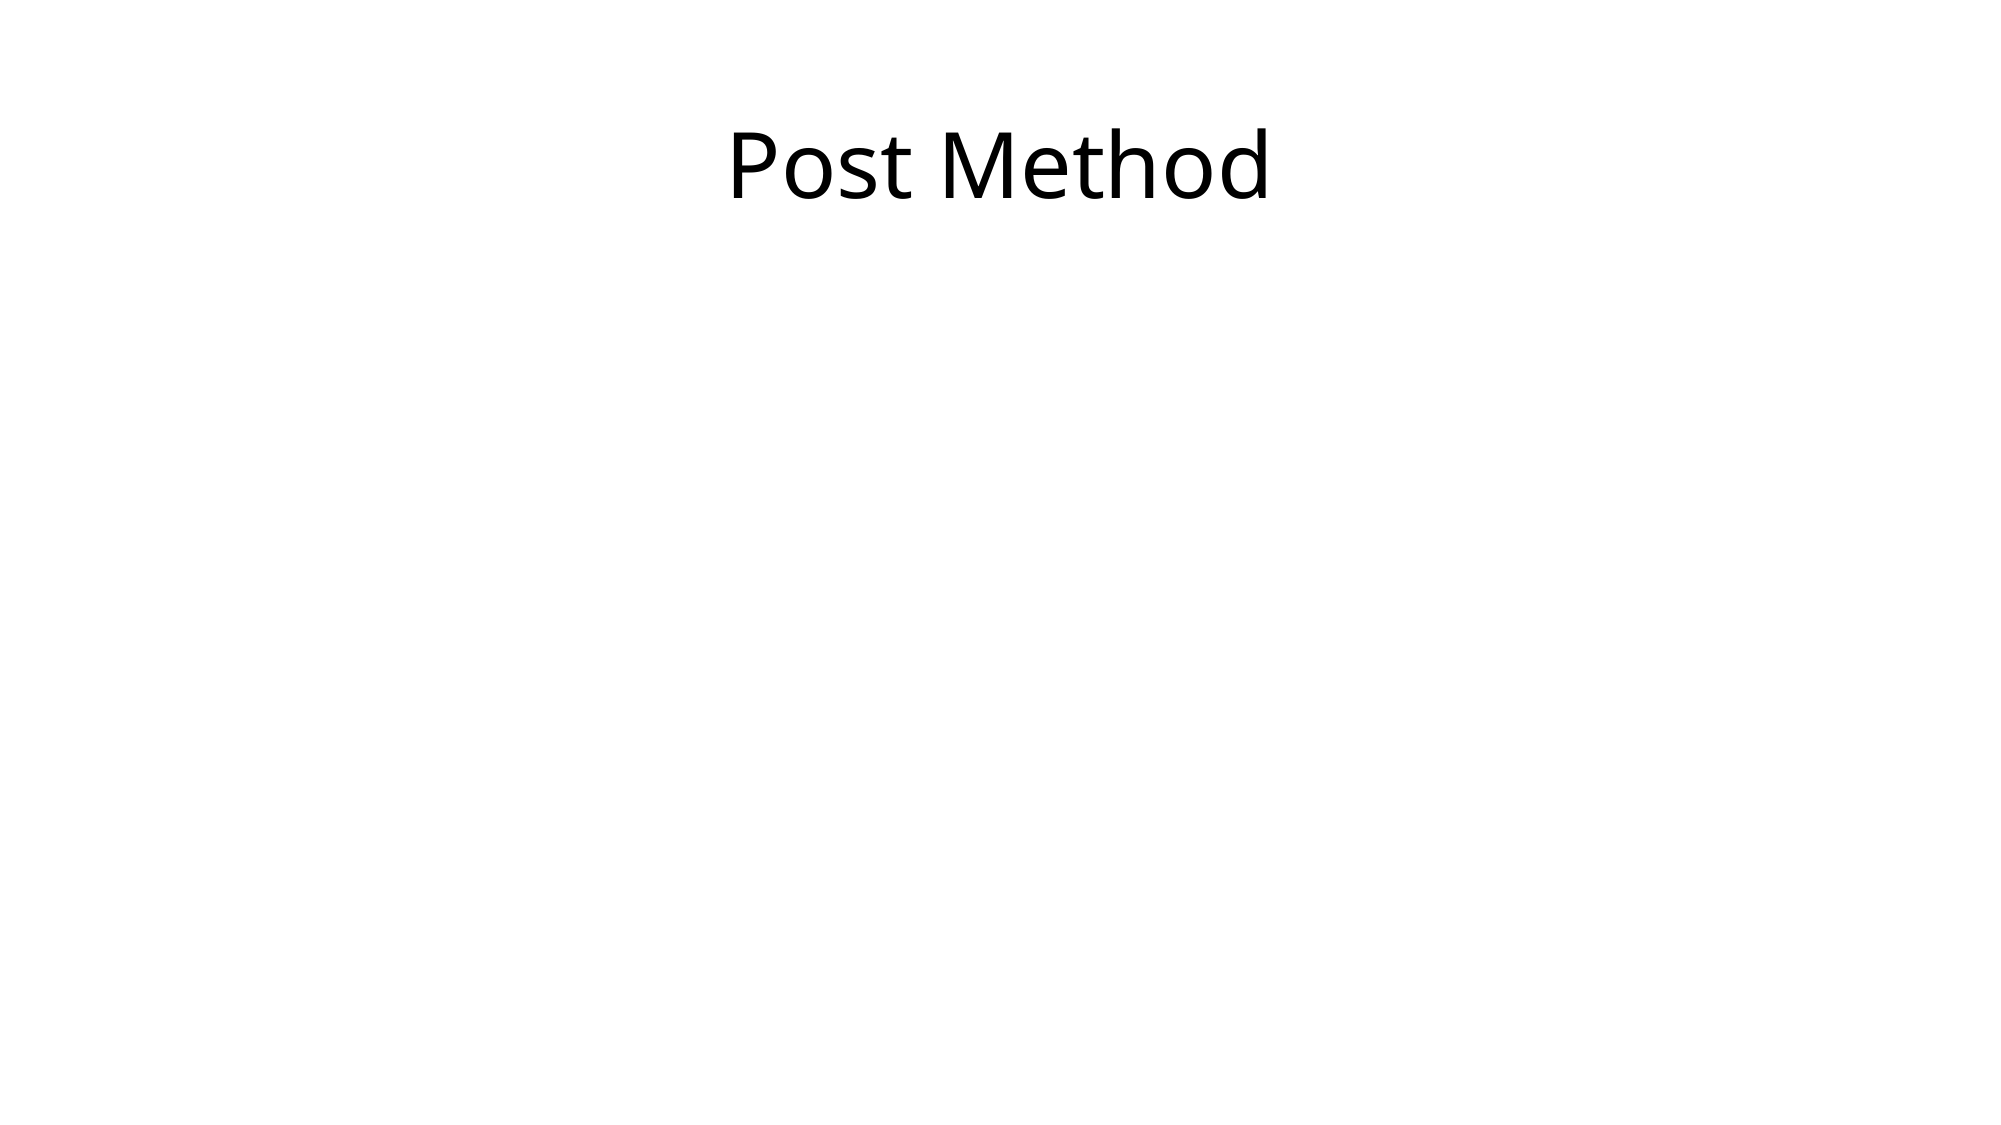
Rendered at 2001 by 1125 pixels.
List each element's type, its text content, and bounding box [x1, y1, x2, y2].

title Post Method [137, 59, 1863, 278]
